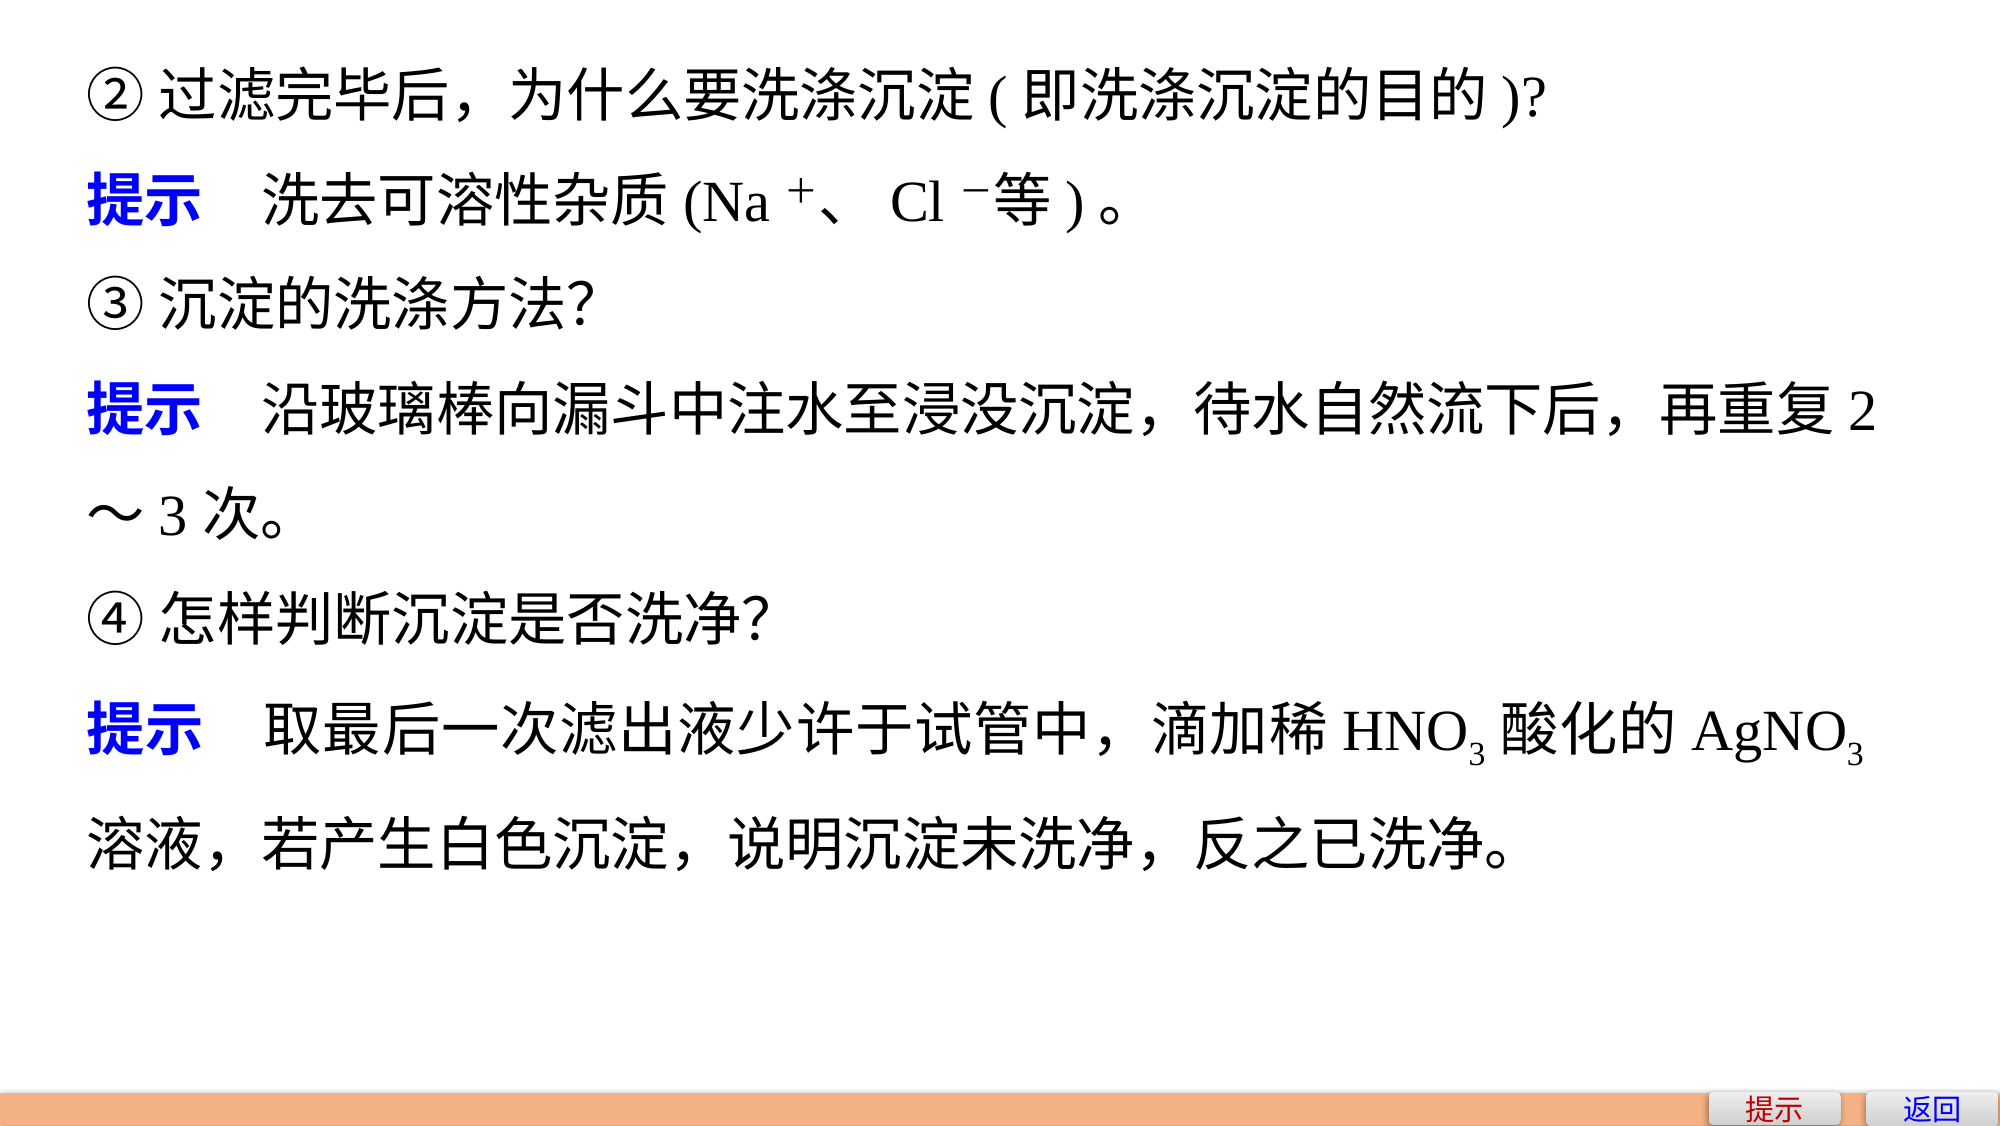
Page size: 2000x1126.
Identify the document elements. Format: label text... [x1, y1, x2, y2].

text_box 返回 [1865, 1090, 2000, 1126]
text_box ②过滤完毕后，为什么要洗涤沉淀(即洗涤沉淀的目的)? 提示 洗去可溶性杂质(Na＋、Cl－等)。 ③沉淀的洗涤方法？ 提示 沿玻璃棒向漏斗中注水至浸没沉淀，待水自然流下后，再重复2～3次。 ④怎样判断沉淀是否洗净？ 提示 取最后一次滤出液少许于试管中，滴加稀HNO3酸化的AgNO3溶液，若产生白色沉淀，说明沉淀未洗净，反之已洗净。 [66, 12, 1898, 887]
text_box [0, 1092, 1708, 1126]
text_box [1841, 1092, 1864, 1126]
text_box 提示 [1707, 1091, 1842, 1126]
